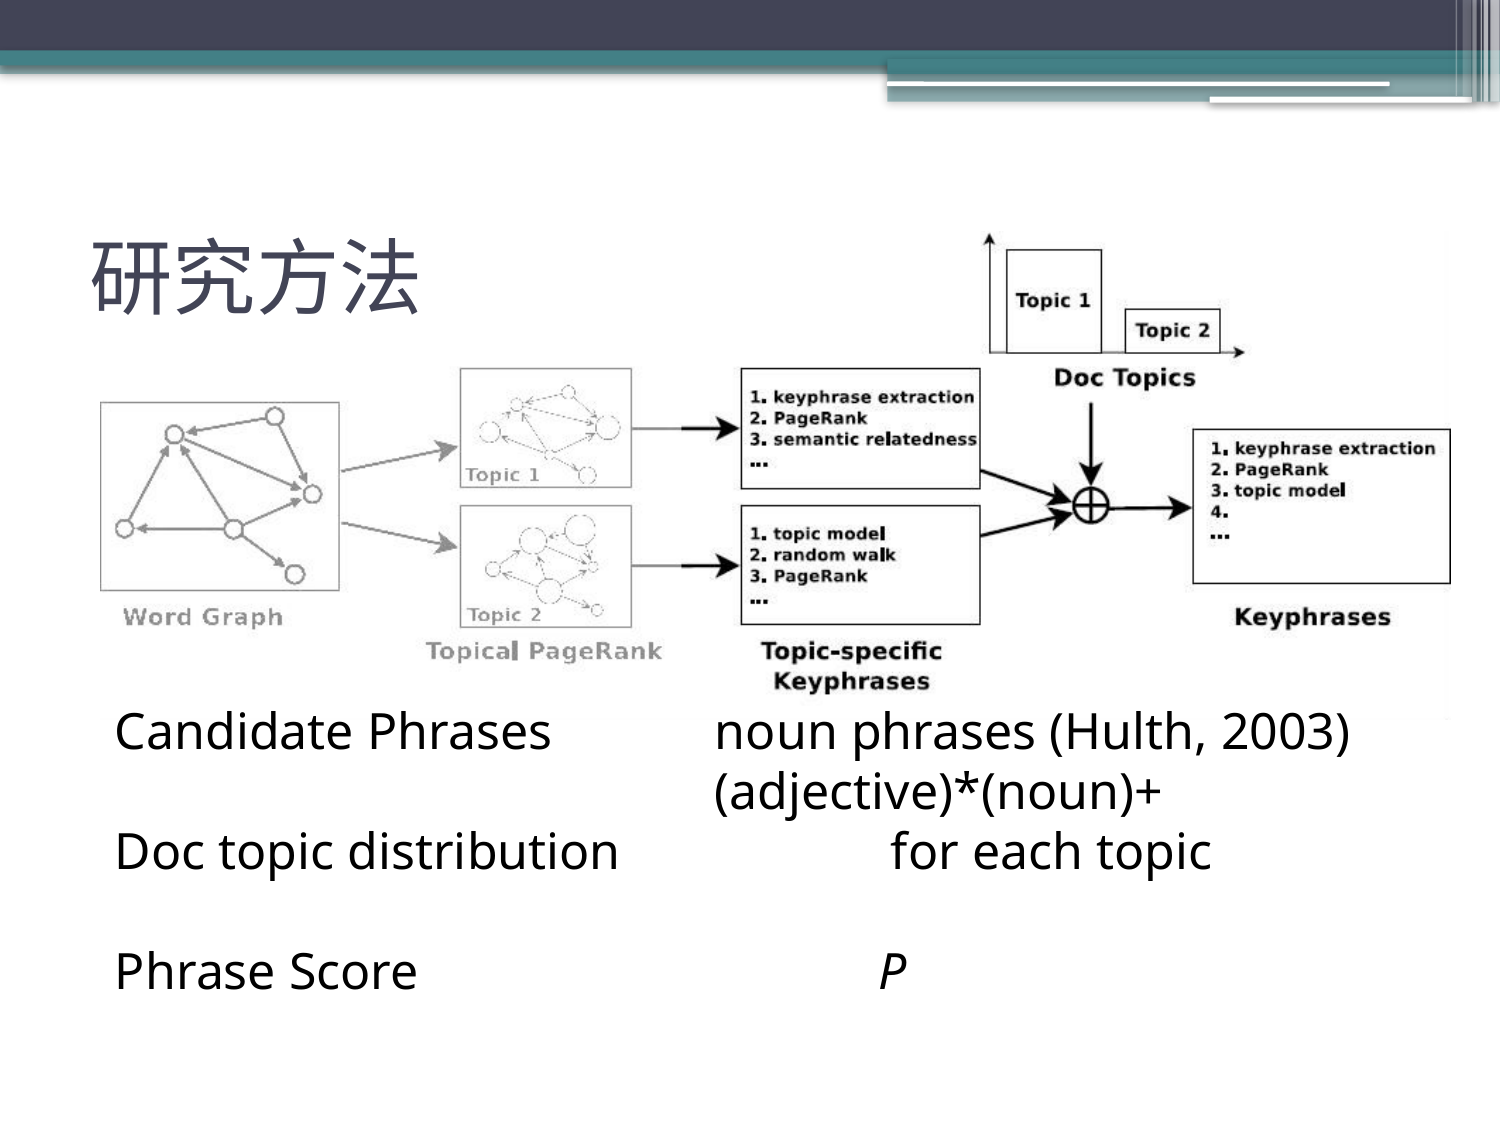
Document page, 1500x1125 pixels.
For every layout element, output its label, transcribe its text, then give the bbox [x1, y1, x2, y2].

title 研究方法 [75, 187, 1425, 363]
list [100, 231, 1451, 721]
